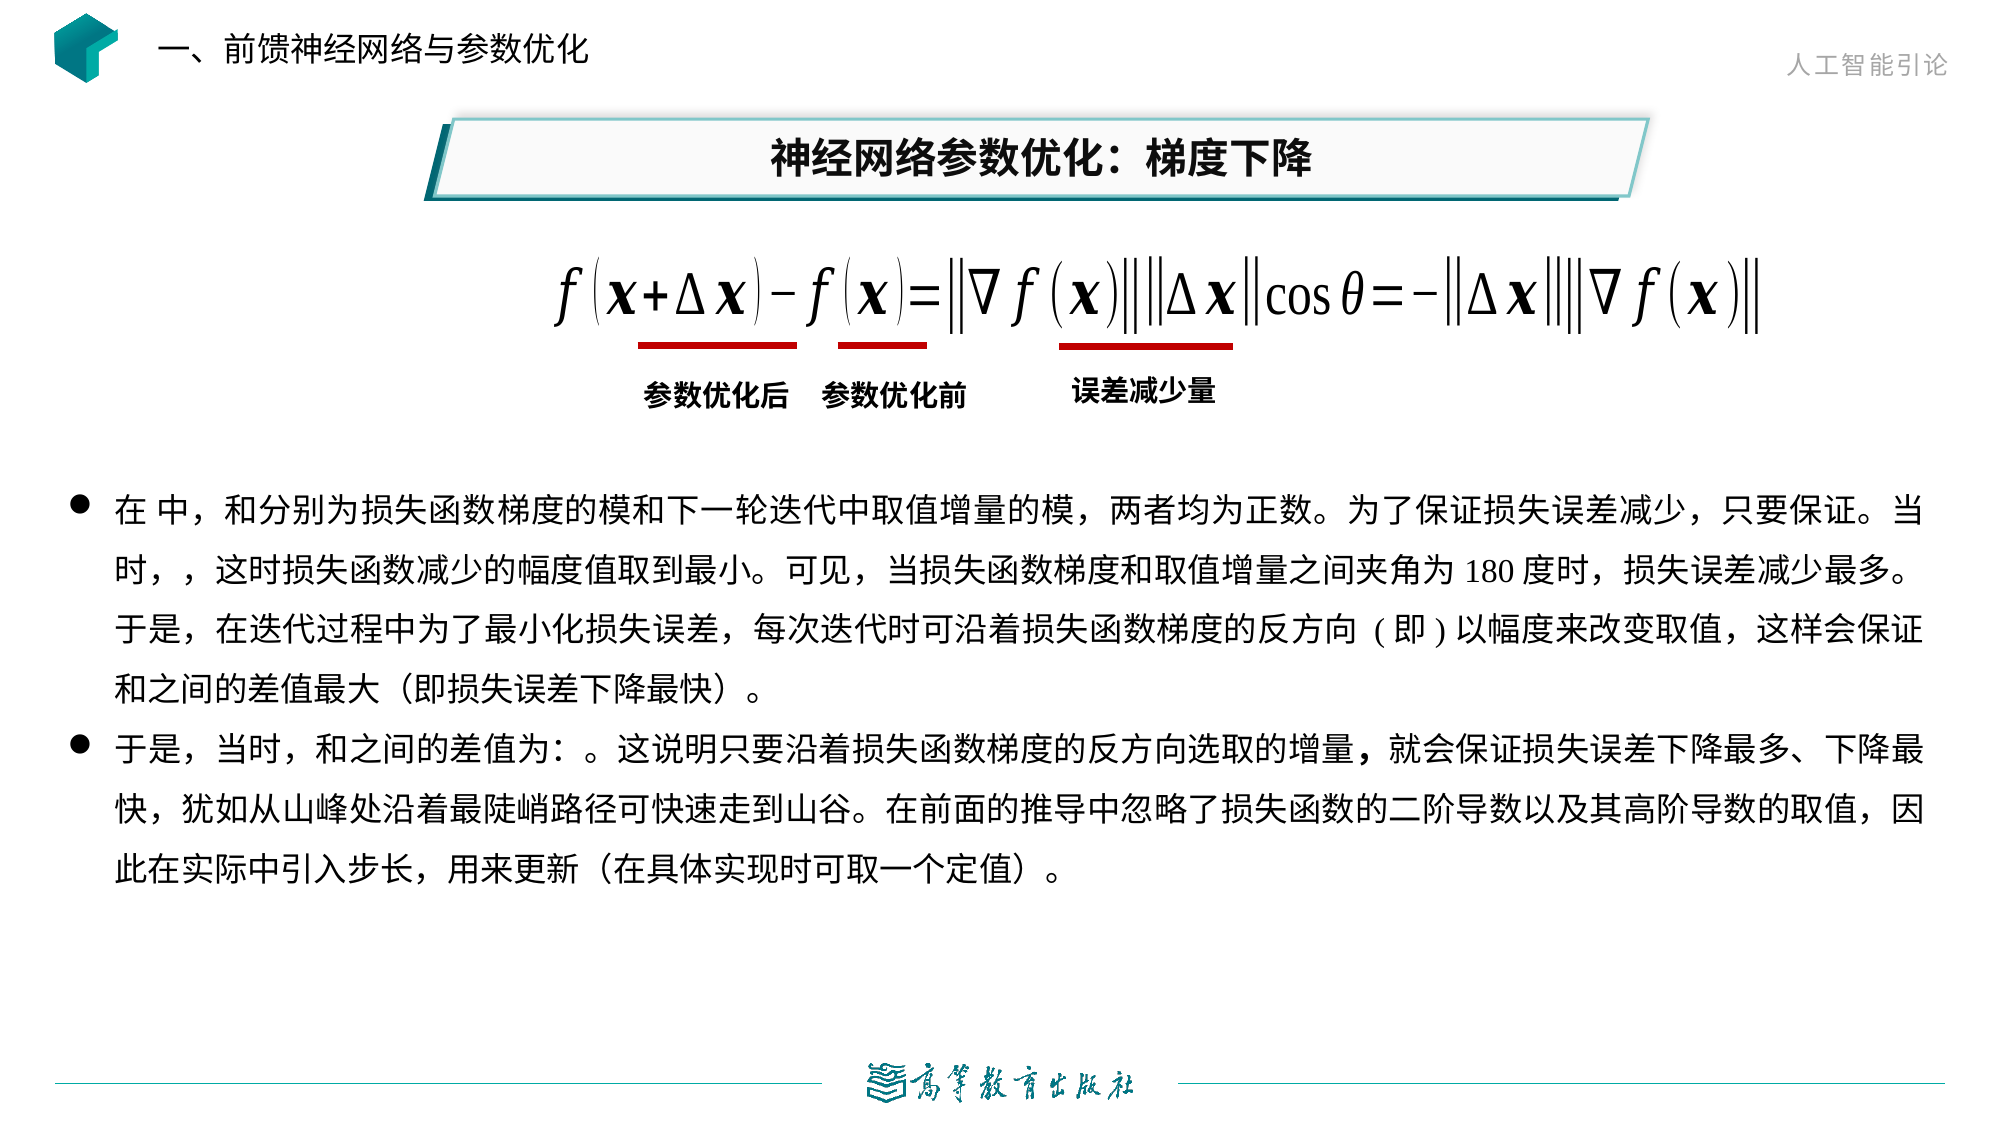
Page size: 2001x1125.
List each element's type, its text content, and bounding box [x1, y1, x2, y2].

picture [867, 1063, 1133, 1103]
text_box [551, 252, 1766, 421]
text_box 一、前馈神经网络与参数优化 [142, 21, 605, 76]
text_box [423, 119, 1649, 201]
